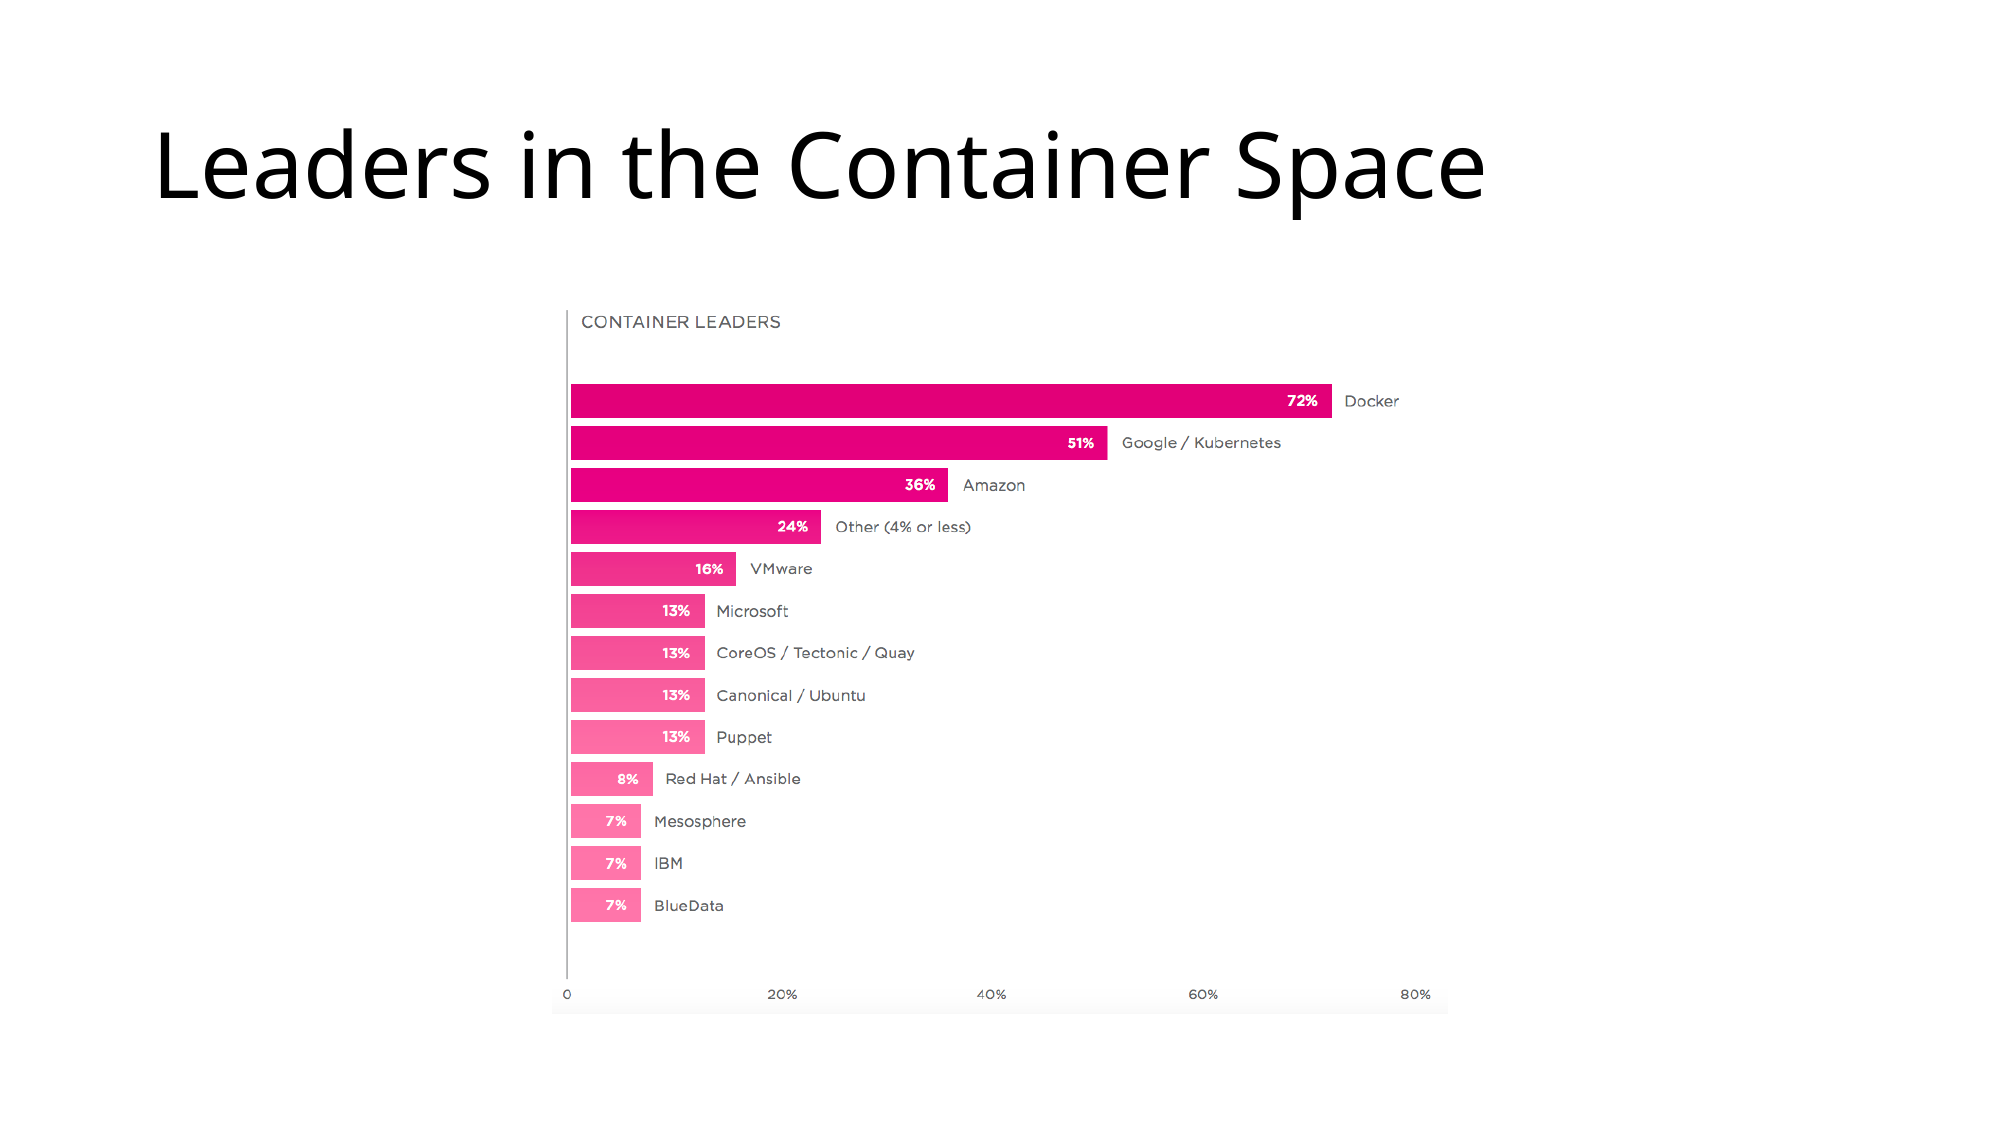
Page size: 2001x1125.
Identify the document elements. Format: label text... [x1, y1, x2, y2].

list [552, 299, 1448, 1014]
title Leaders in the Container Space [137, 59, 1863, 278]
